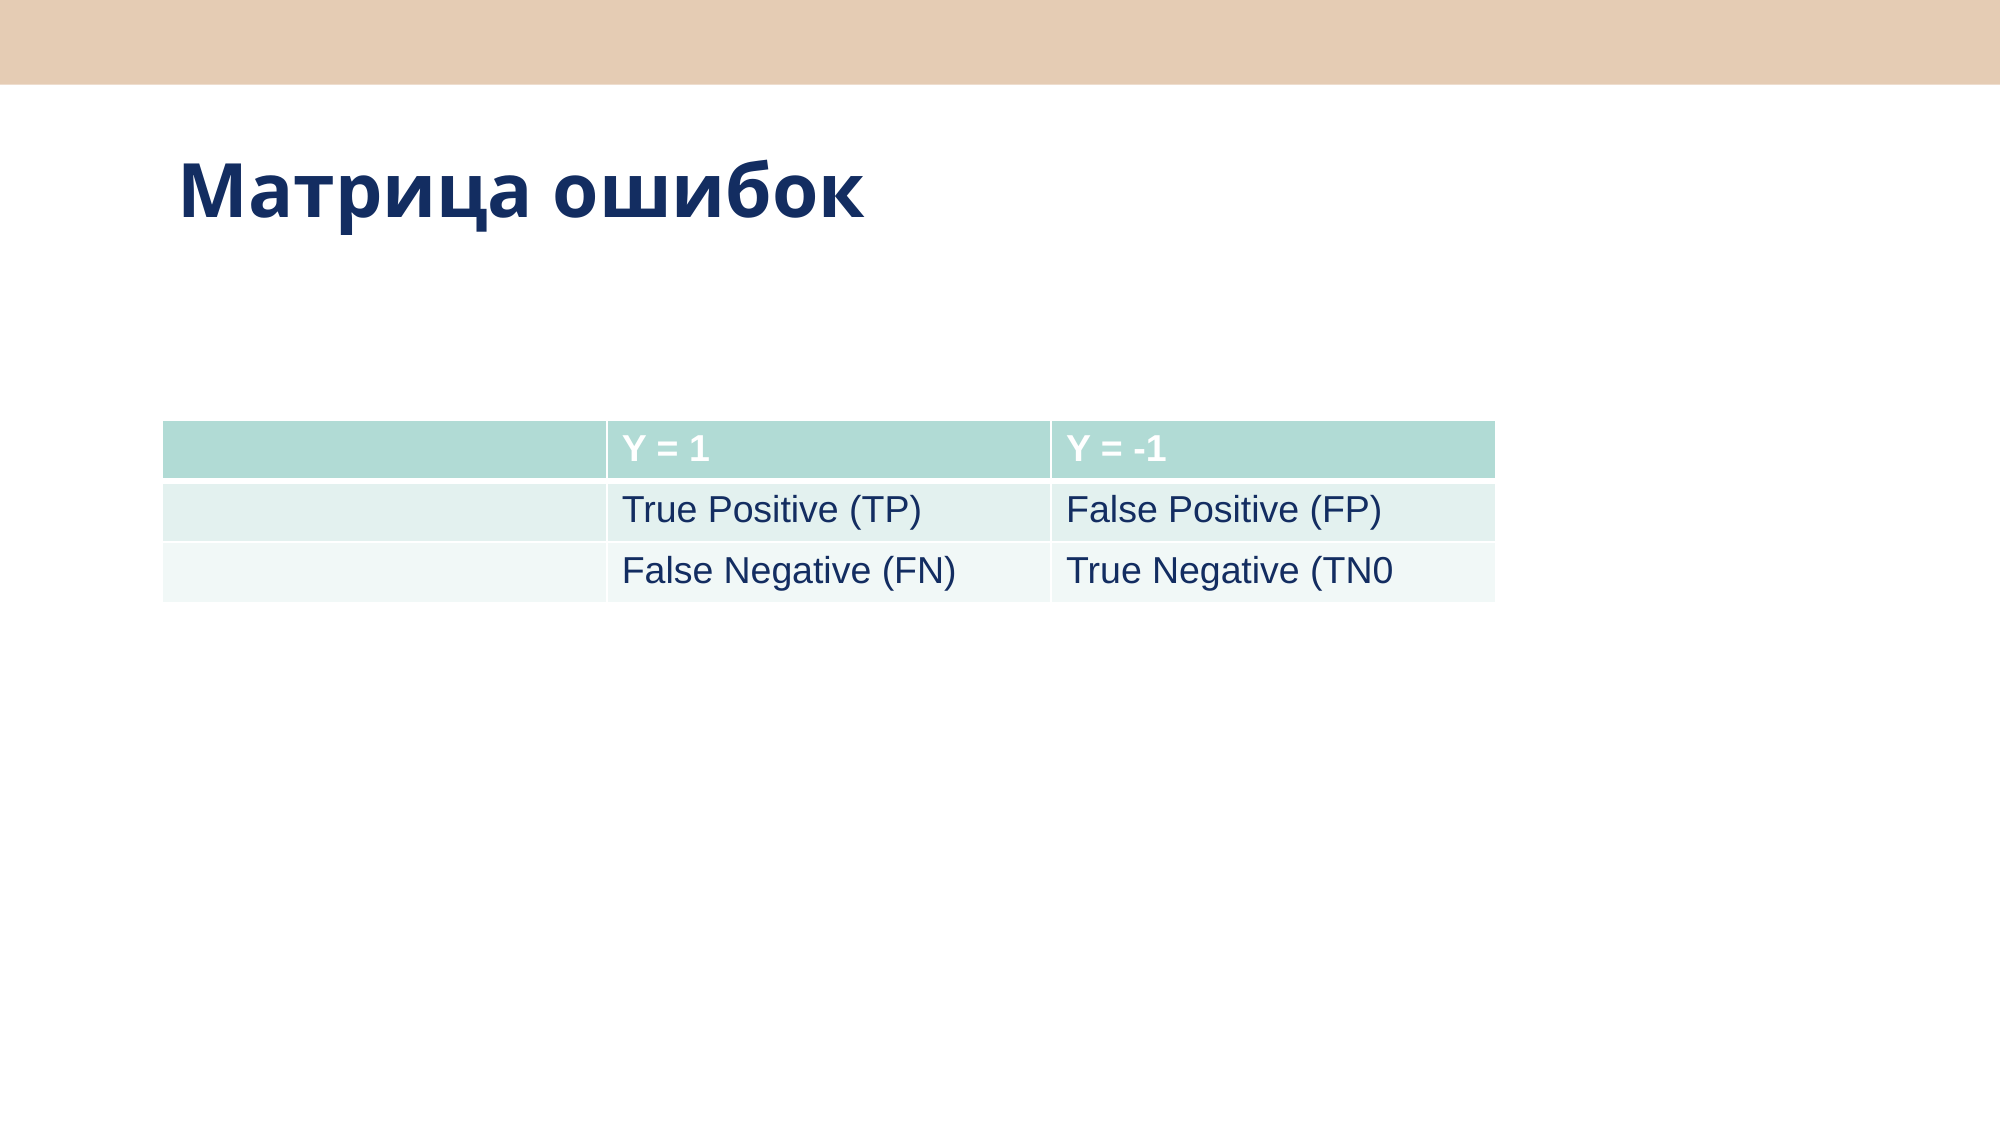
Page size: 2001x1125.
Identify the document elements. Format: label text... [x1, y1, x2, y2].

text_box Матрица ошибок [162, 84, 1888, 303]
